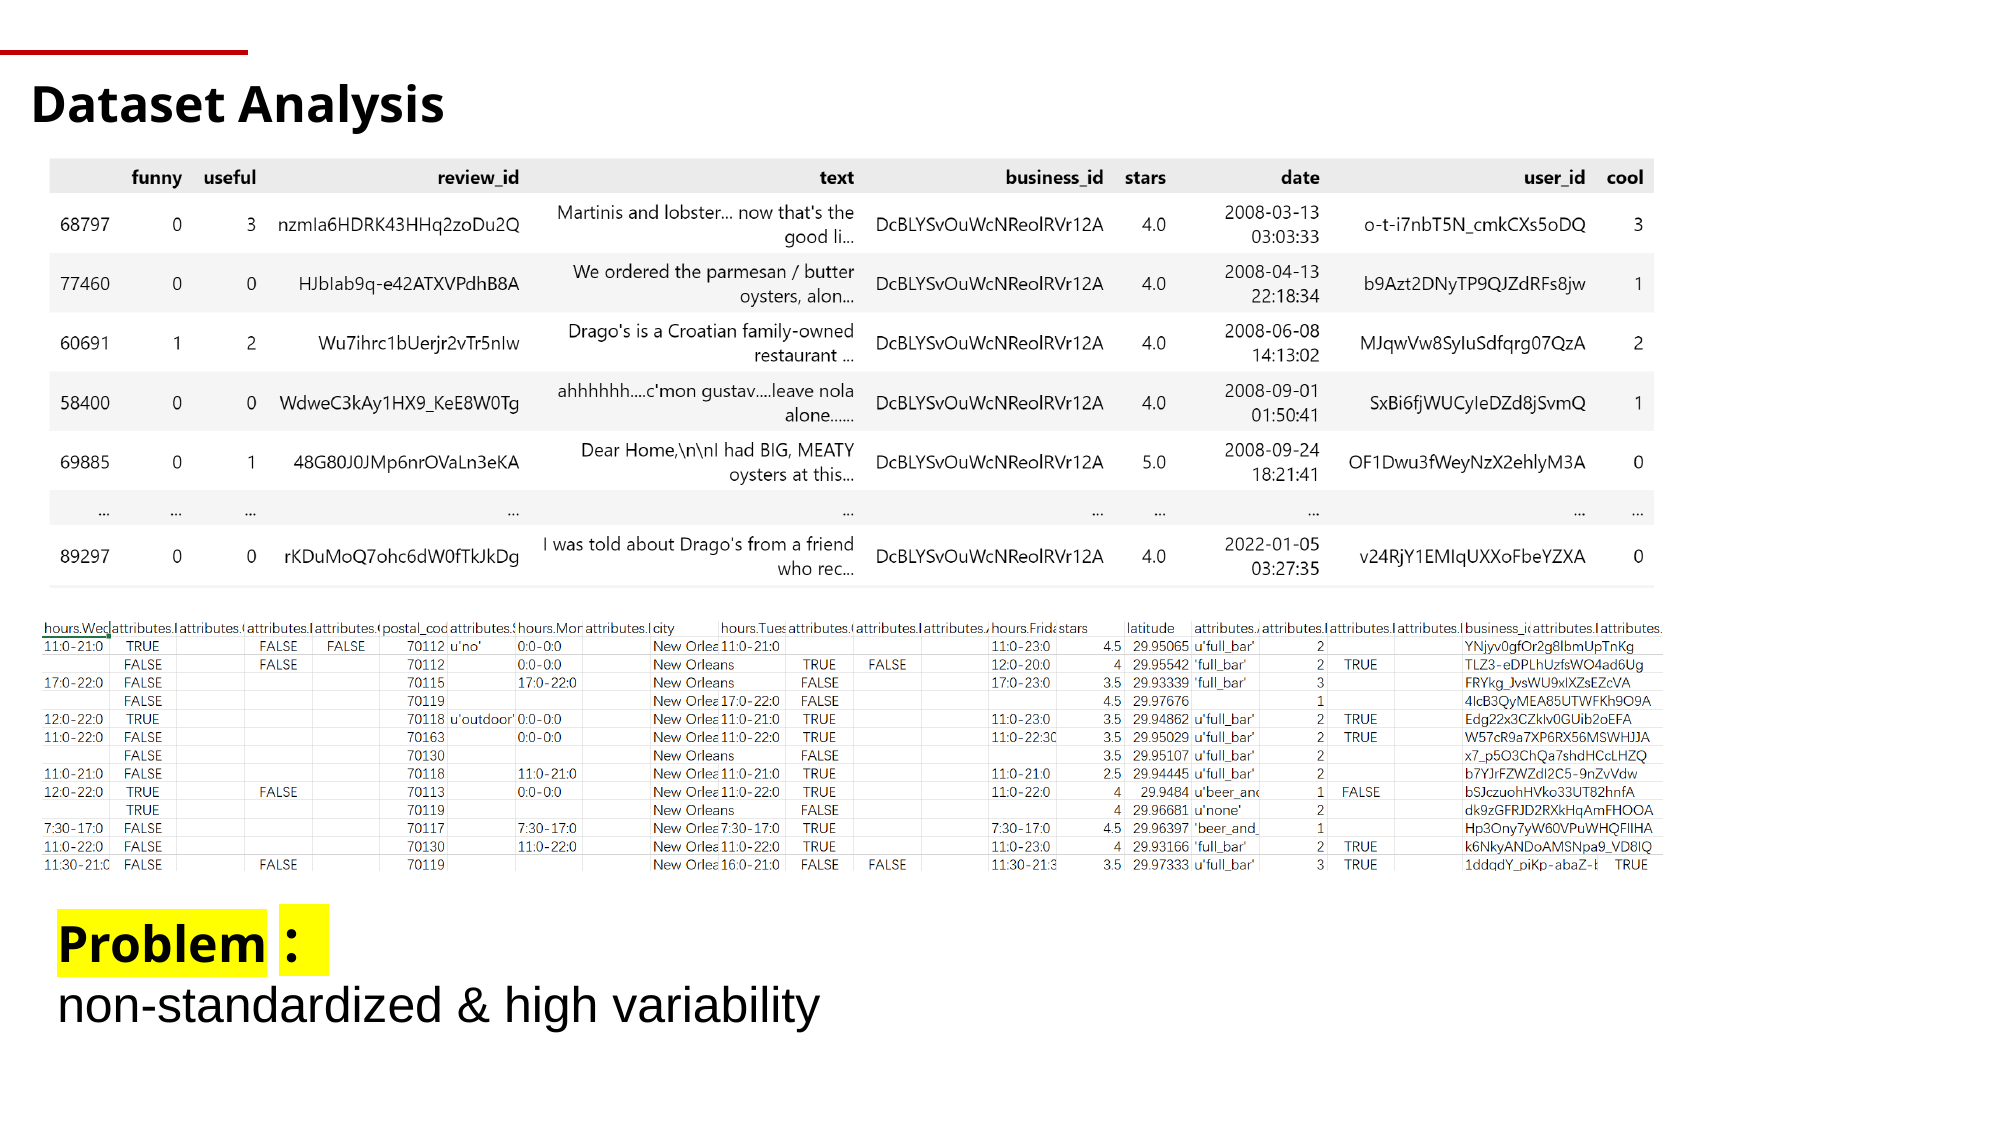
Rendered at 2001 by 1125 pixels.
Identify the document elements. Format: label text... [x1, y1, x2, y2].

picture [42, 621, 1663, 871]
picture [42, 151, 1672, 588]
text_box Dataset Analysis [15, 65, 460, 141]
text_box Problem： non-standardized & high variability [42, 904, 950, 1040]
